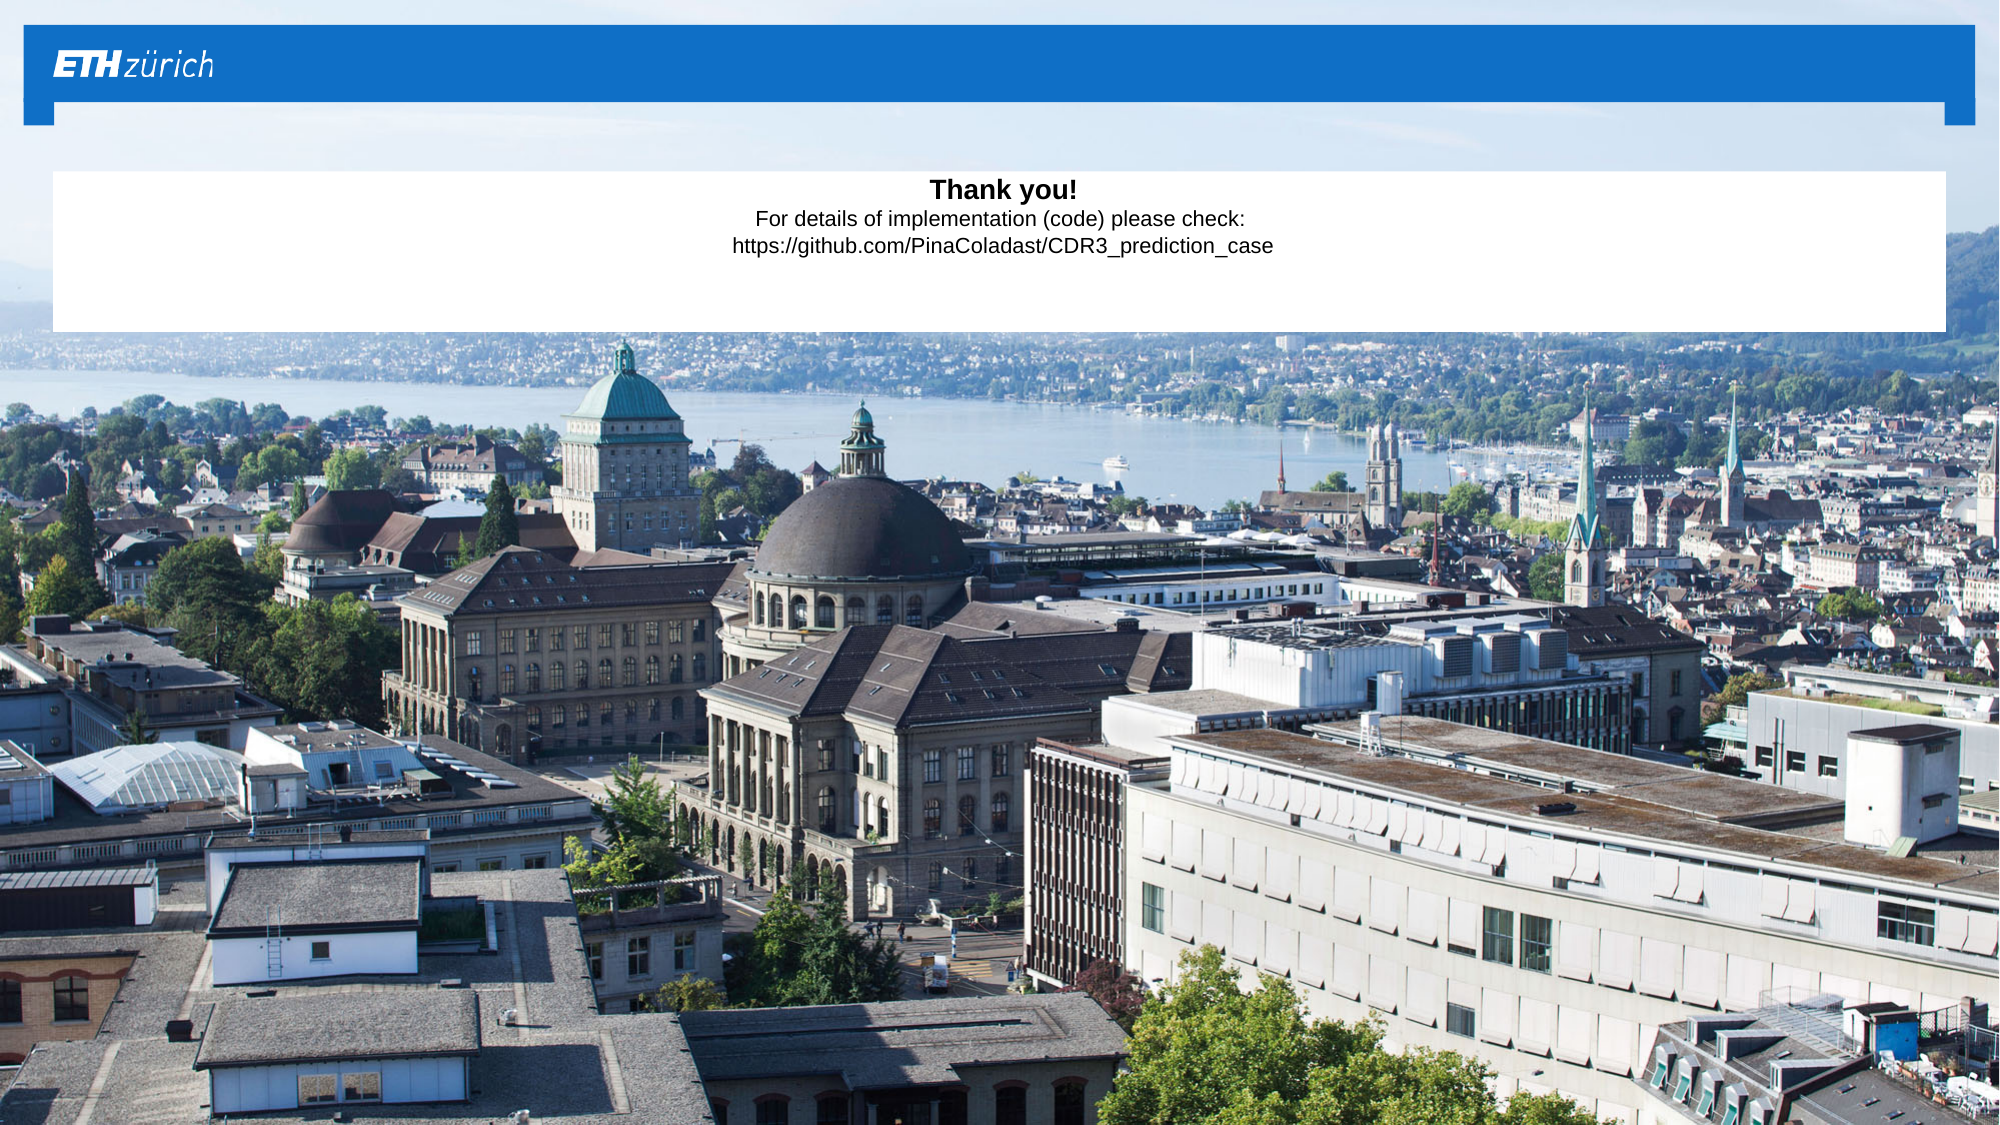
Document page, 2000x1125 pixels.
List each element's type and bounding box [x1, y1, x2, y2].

text_box [23, 24, 1976, 126]
picture [0, 0, 2000, 1125]
